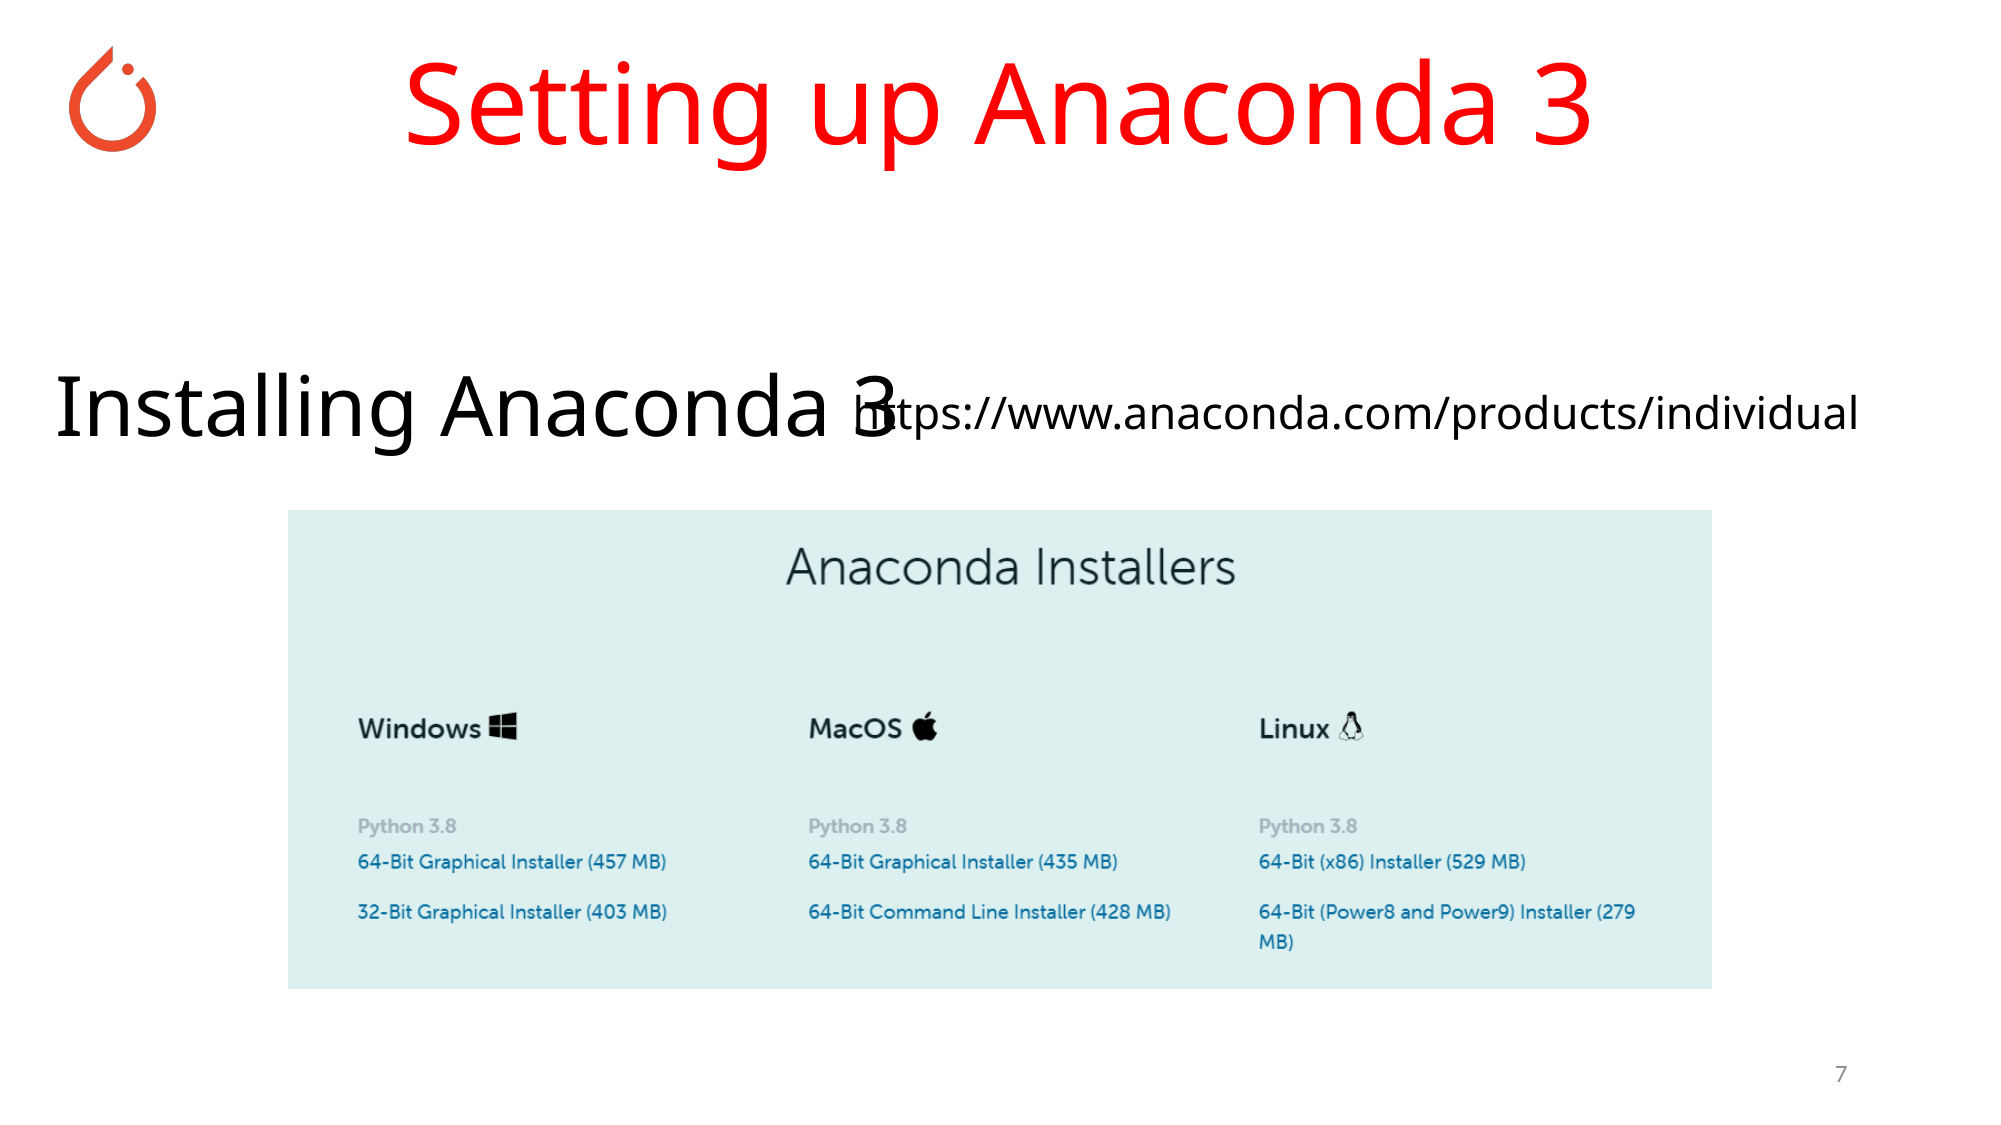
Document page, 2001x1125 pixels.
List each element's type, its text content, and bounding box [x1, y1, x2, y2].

text_box https://www.anaconda.com/products/individual [837, 334, 1891, 447]
text_box Installing Anaconda 3 [40, 349, 943, 462]
text_box Setting up Anaconda 3 [60, 24, 1940, 177]
picture [69, 46, 156, 152]
slide_number 7 [1412, 1042, 1863, 1103]
picture [288, 510, 1712, 990]
